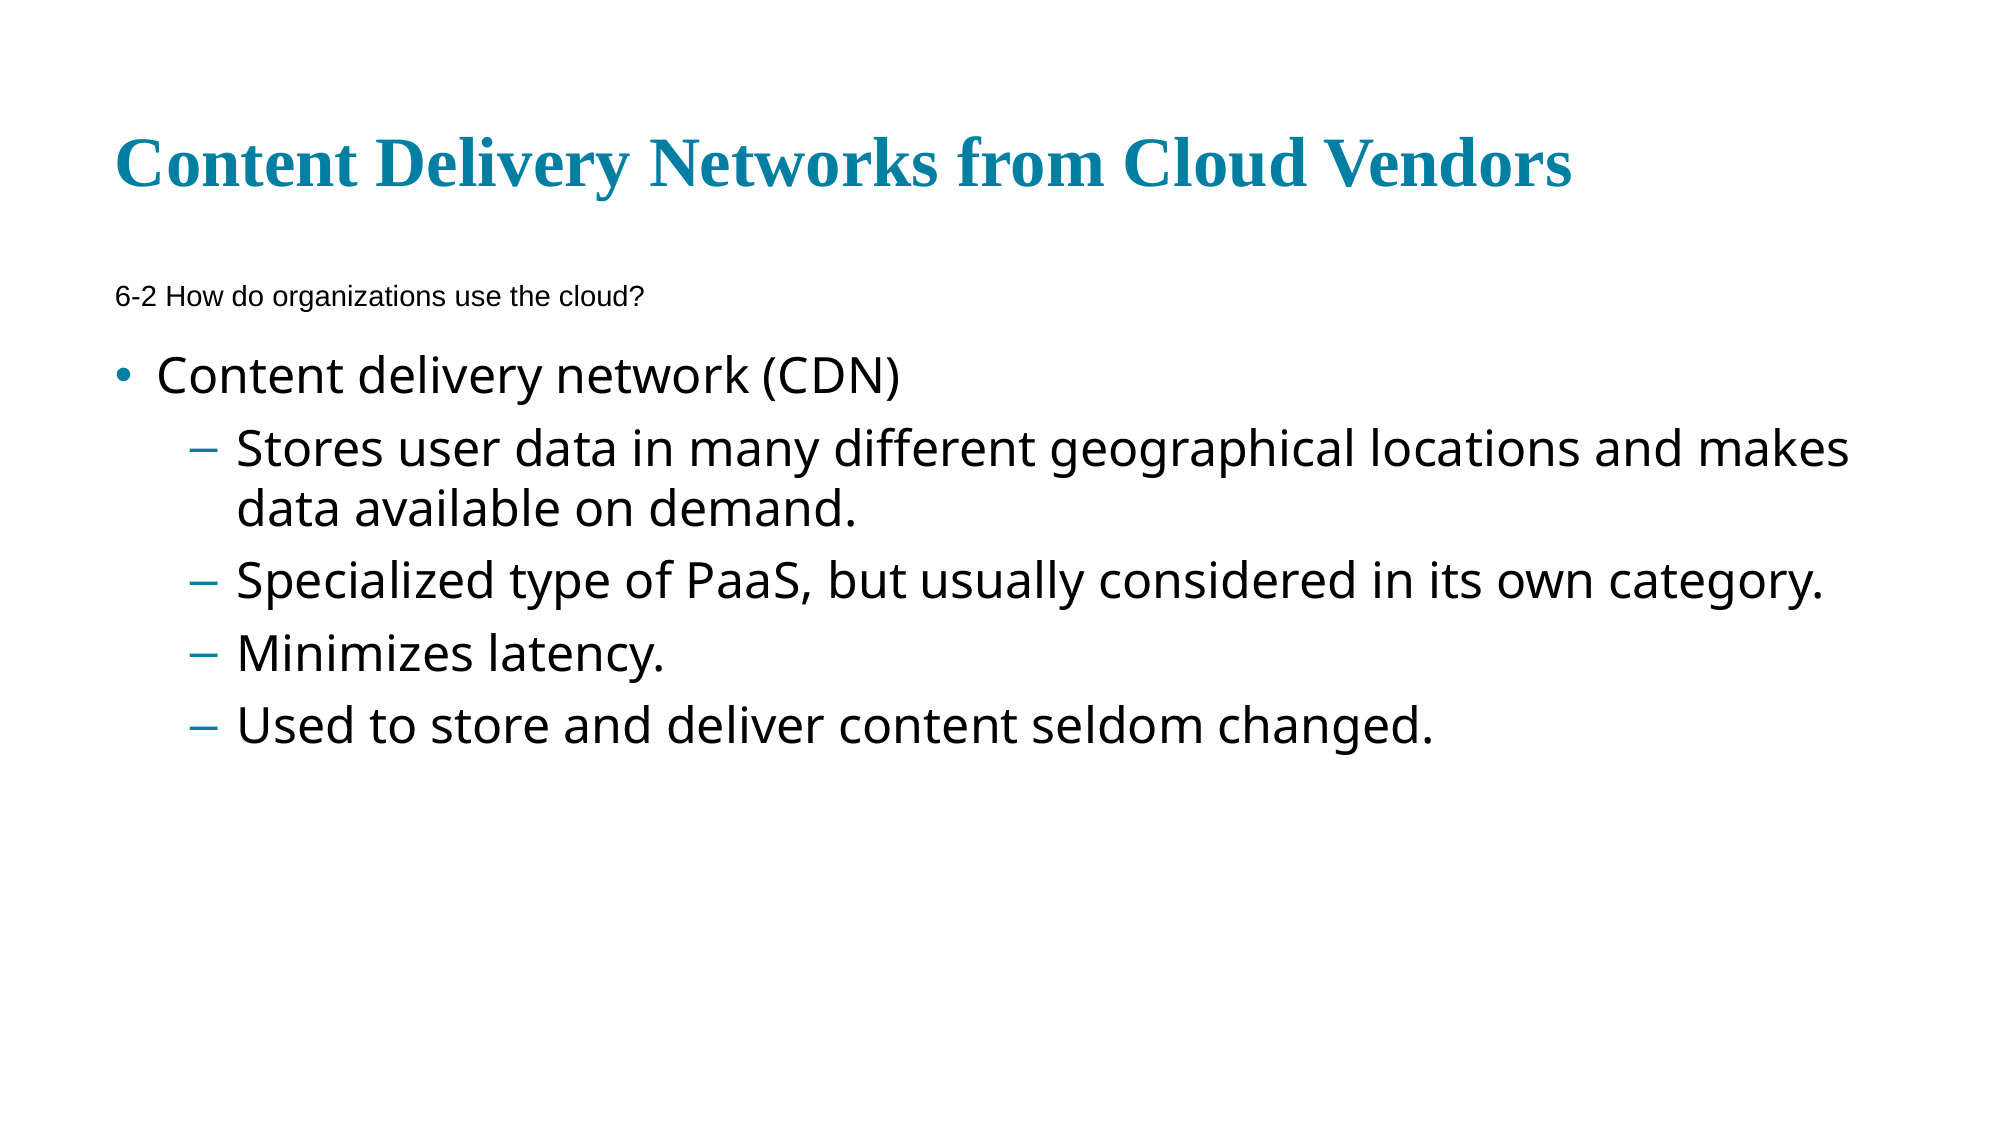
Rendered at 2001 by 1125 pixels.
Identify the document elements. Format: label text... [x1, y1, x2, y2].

list 6-2 How do organizations use the cloud? Content delivery network (C D N) Stores user data in many different geographical locations and makes data available on demand. Specialized type of P a a S, but usually considered in its own category. Minimizes latency. Used to store and deliver content seldom changed. [99, 262, 1900, 1005]
title Content Delivery Networks from Cloud Vendors [99, 35, 1900, 216]
